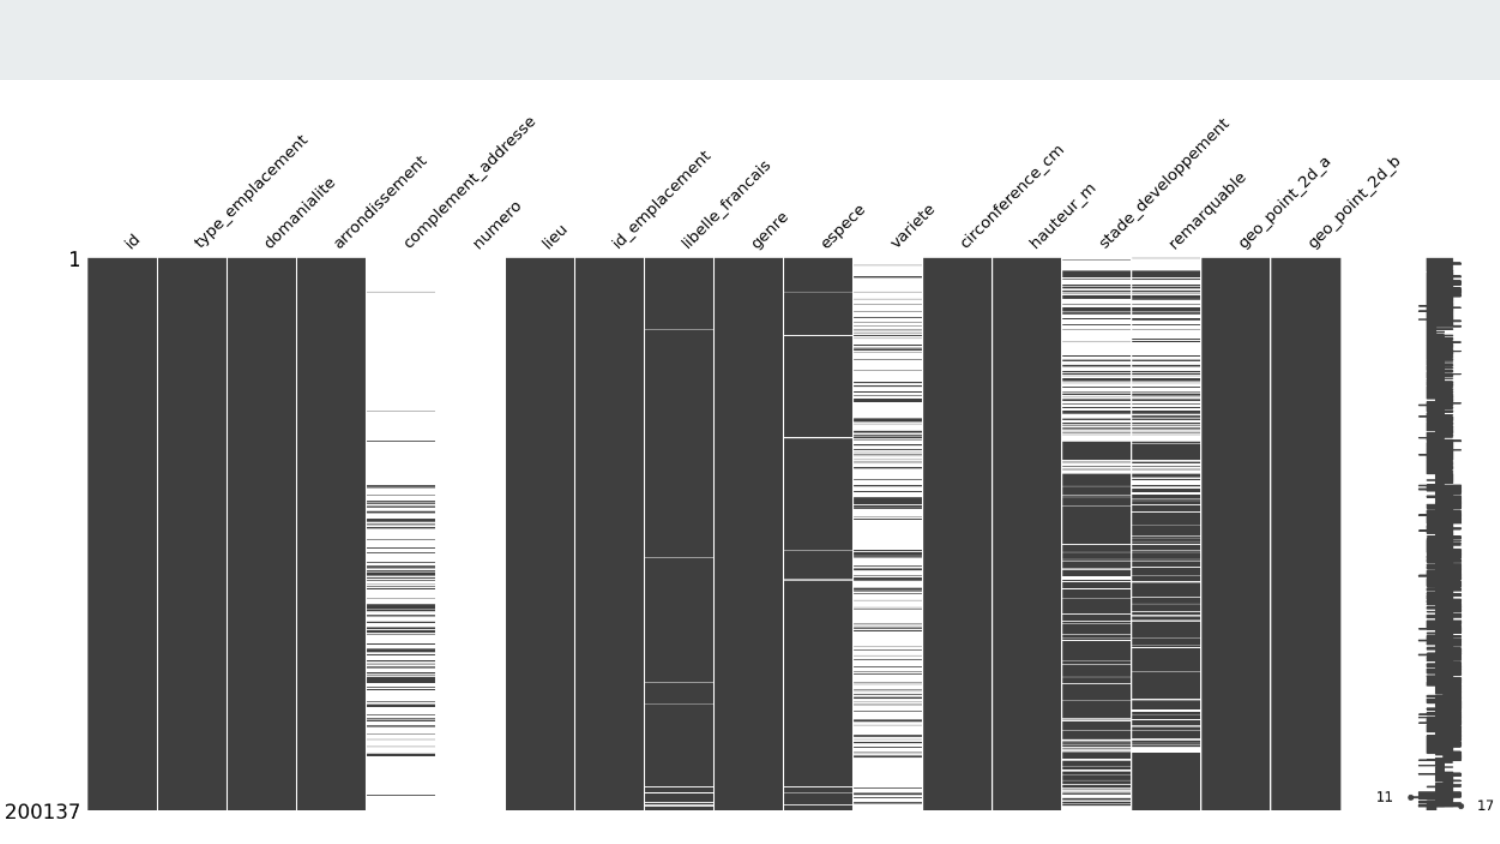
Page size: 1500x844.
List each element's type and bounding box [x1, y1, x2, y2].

picture [0, 107, 1500, 827]
